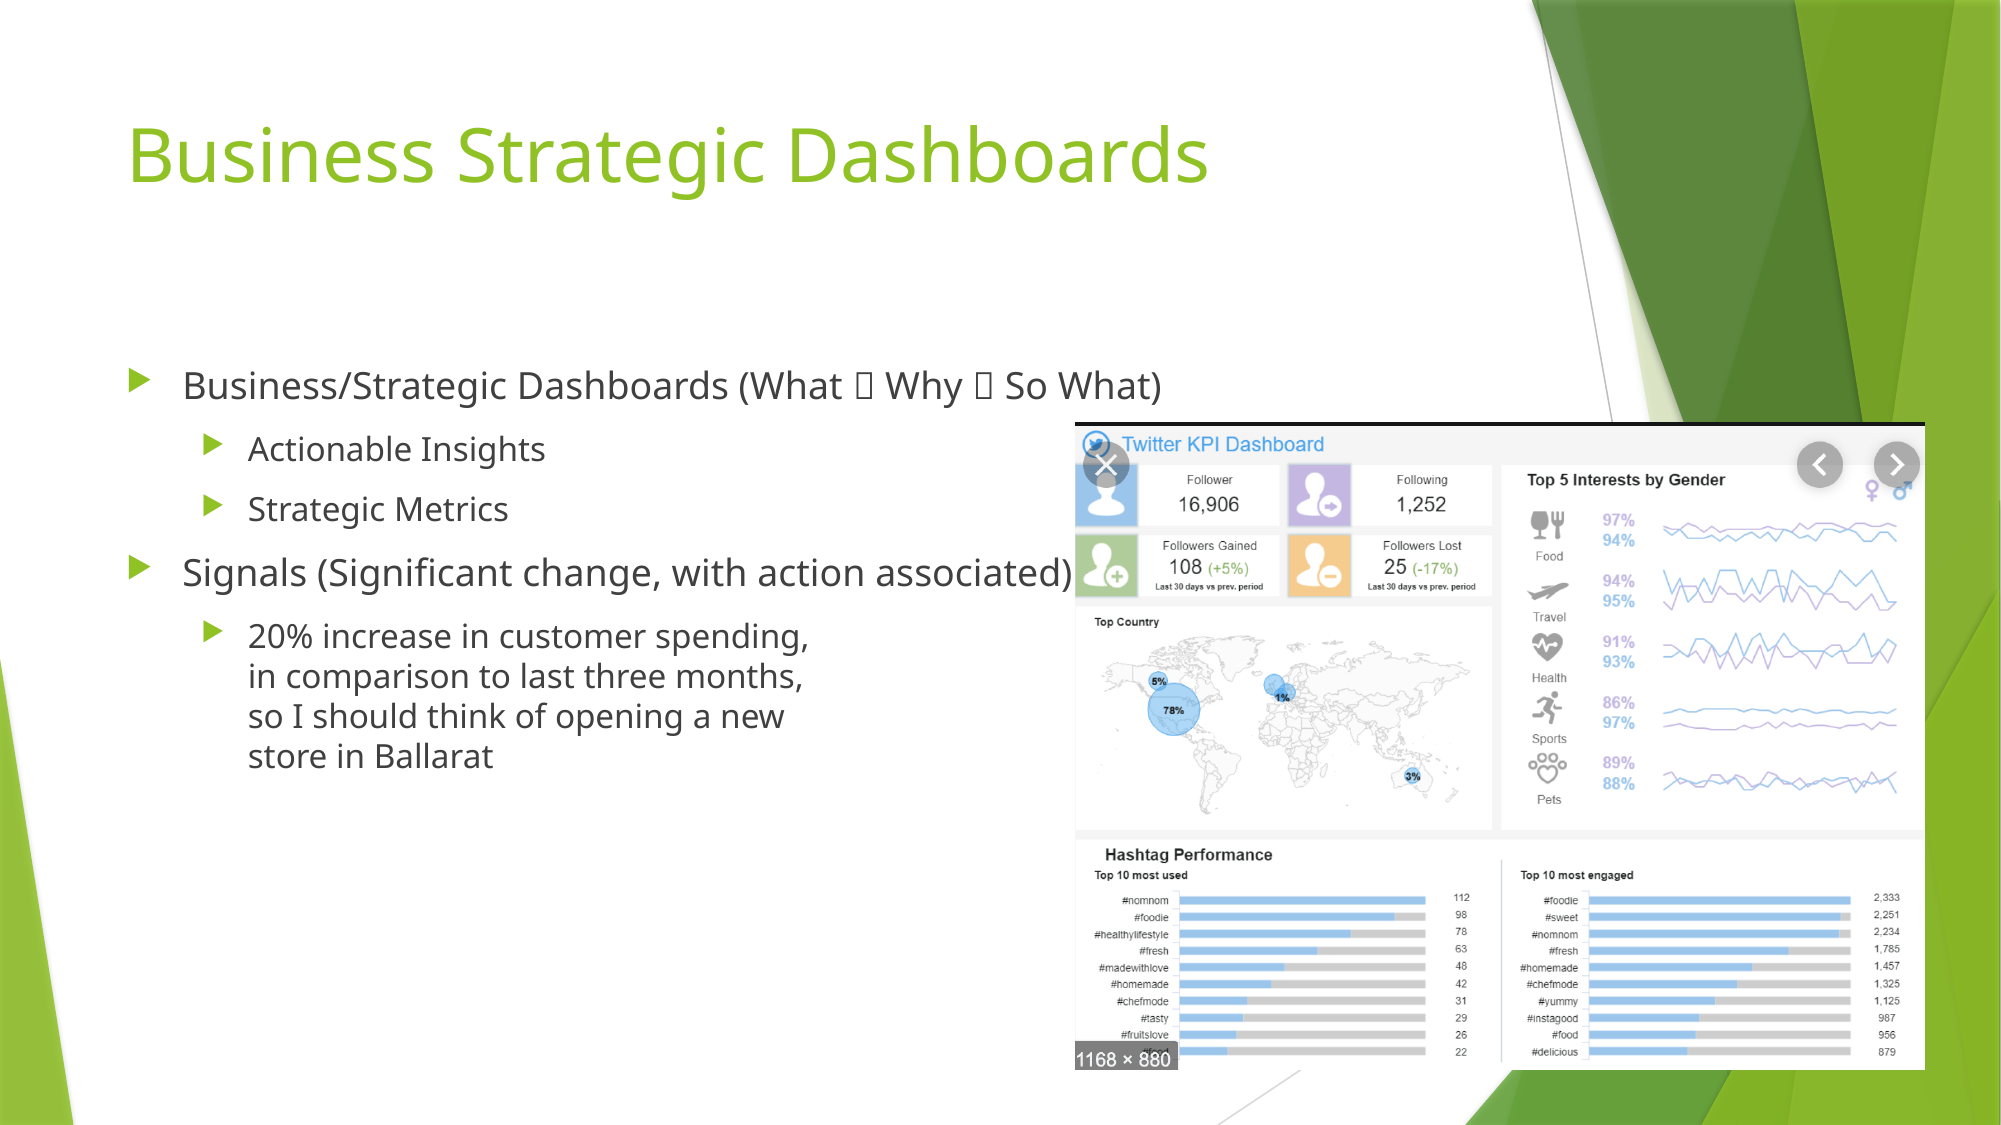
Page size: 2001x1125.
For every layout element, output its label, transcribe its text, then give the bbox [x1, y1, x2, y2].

list Business/Strategic Dashboards (What  Why  So What) Actionable Insights Strategic Metrics Signals (Significant change, with action associated) 20% increase in customer spending, in comparison to last three months, so I should think of opening a new store in Ballarat [111, 354, 1522, 992]
picture [1075, 421, 1926, 1071]
title Business Strategic Dashboards [111, 99, 1522, 317]
